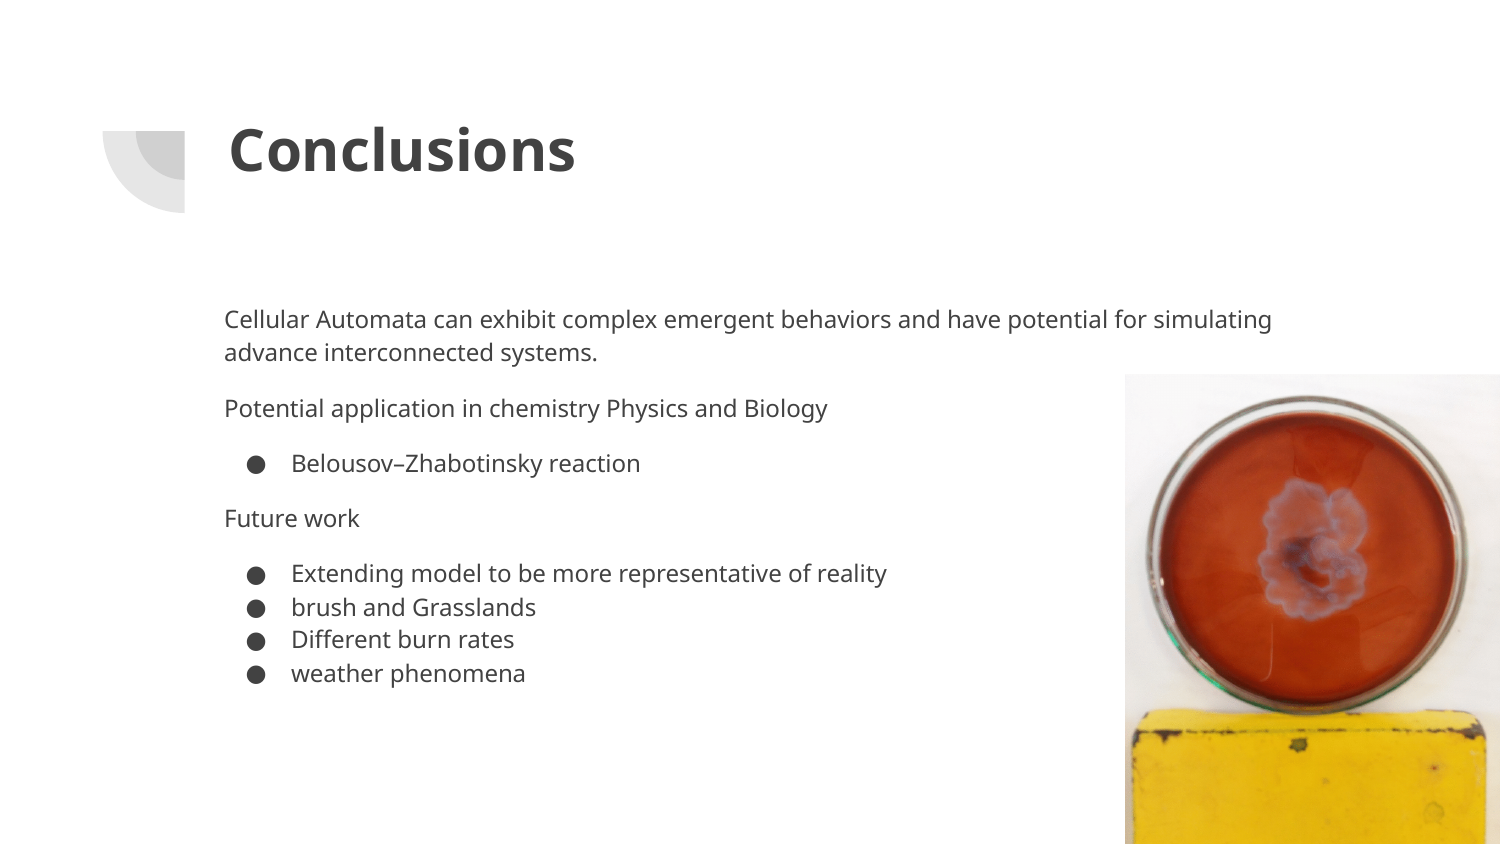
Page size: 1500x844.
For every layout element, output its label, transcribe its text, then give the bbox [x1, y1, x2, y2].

title Conclusions [213, 98, 1368, 263]
list Cellular Automata can exhibit complex emergent behaviors and have potential for simulating advance interconnected systems. Potential application in chemistry Physics and Biology Belousov–Zhabotinsky reaction Future work Extending model to be more representative of reality brush and Grasslands Different burn rates weather phenomena [209, 285, 1363, 703]
picture [1125, 373, 1500, 844]
